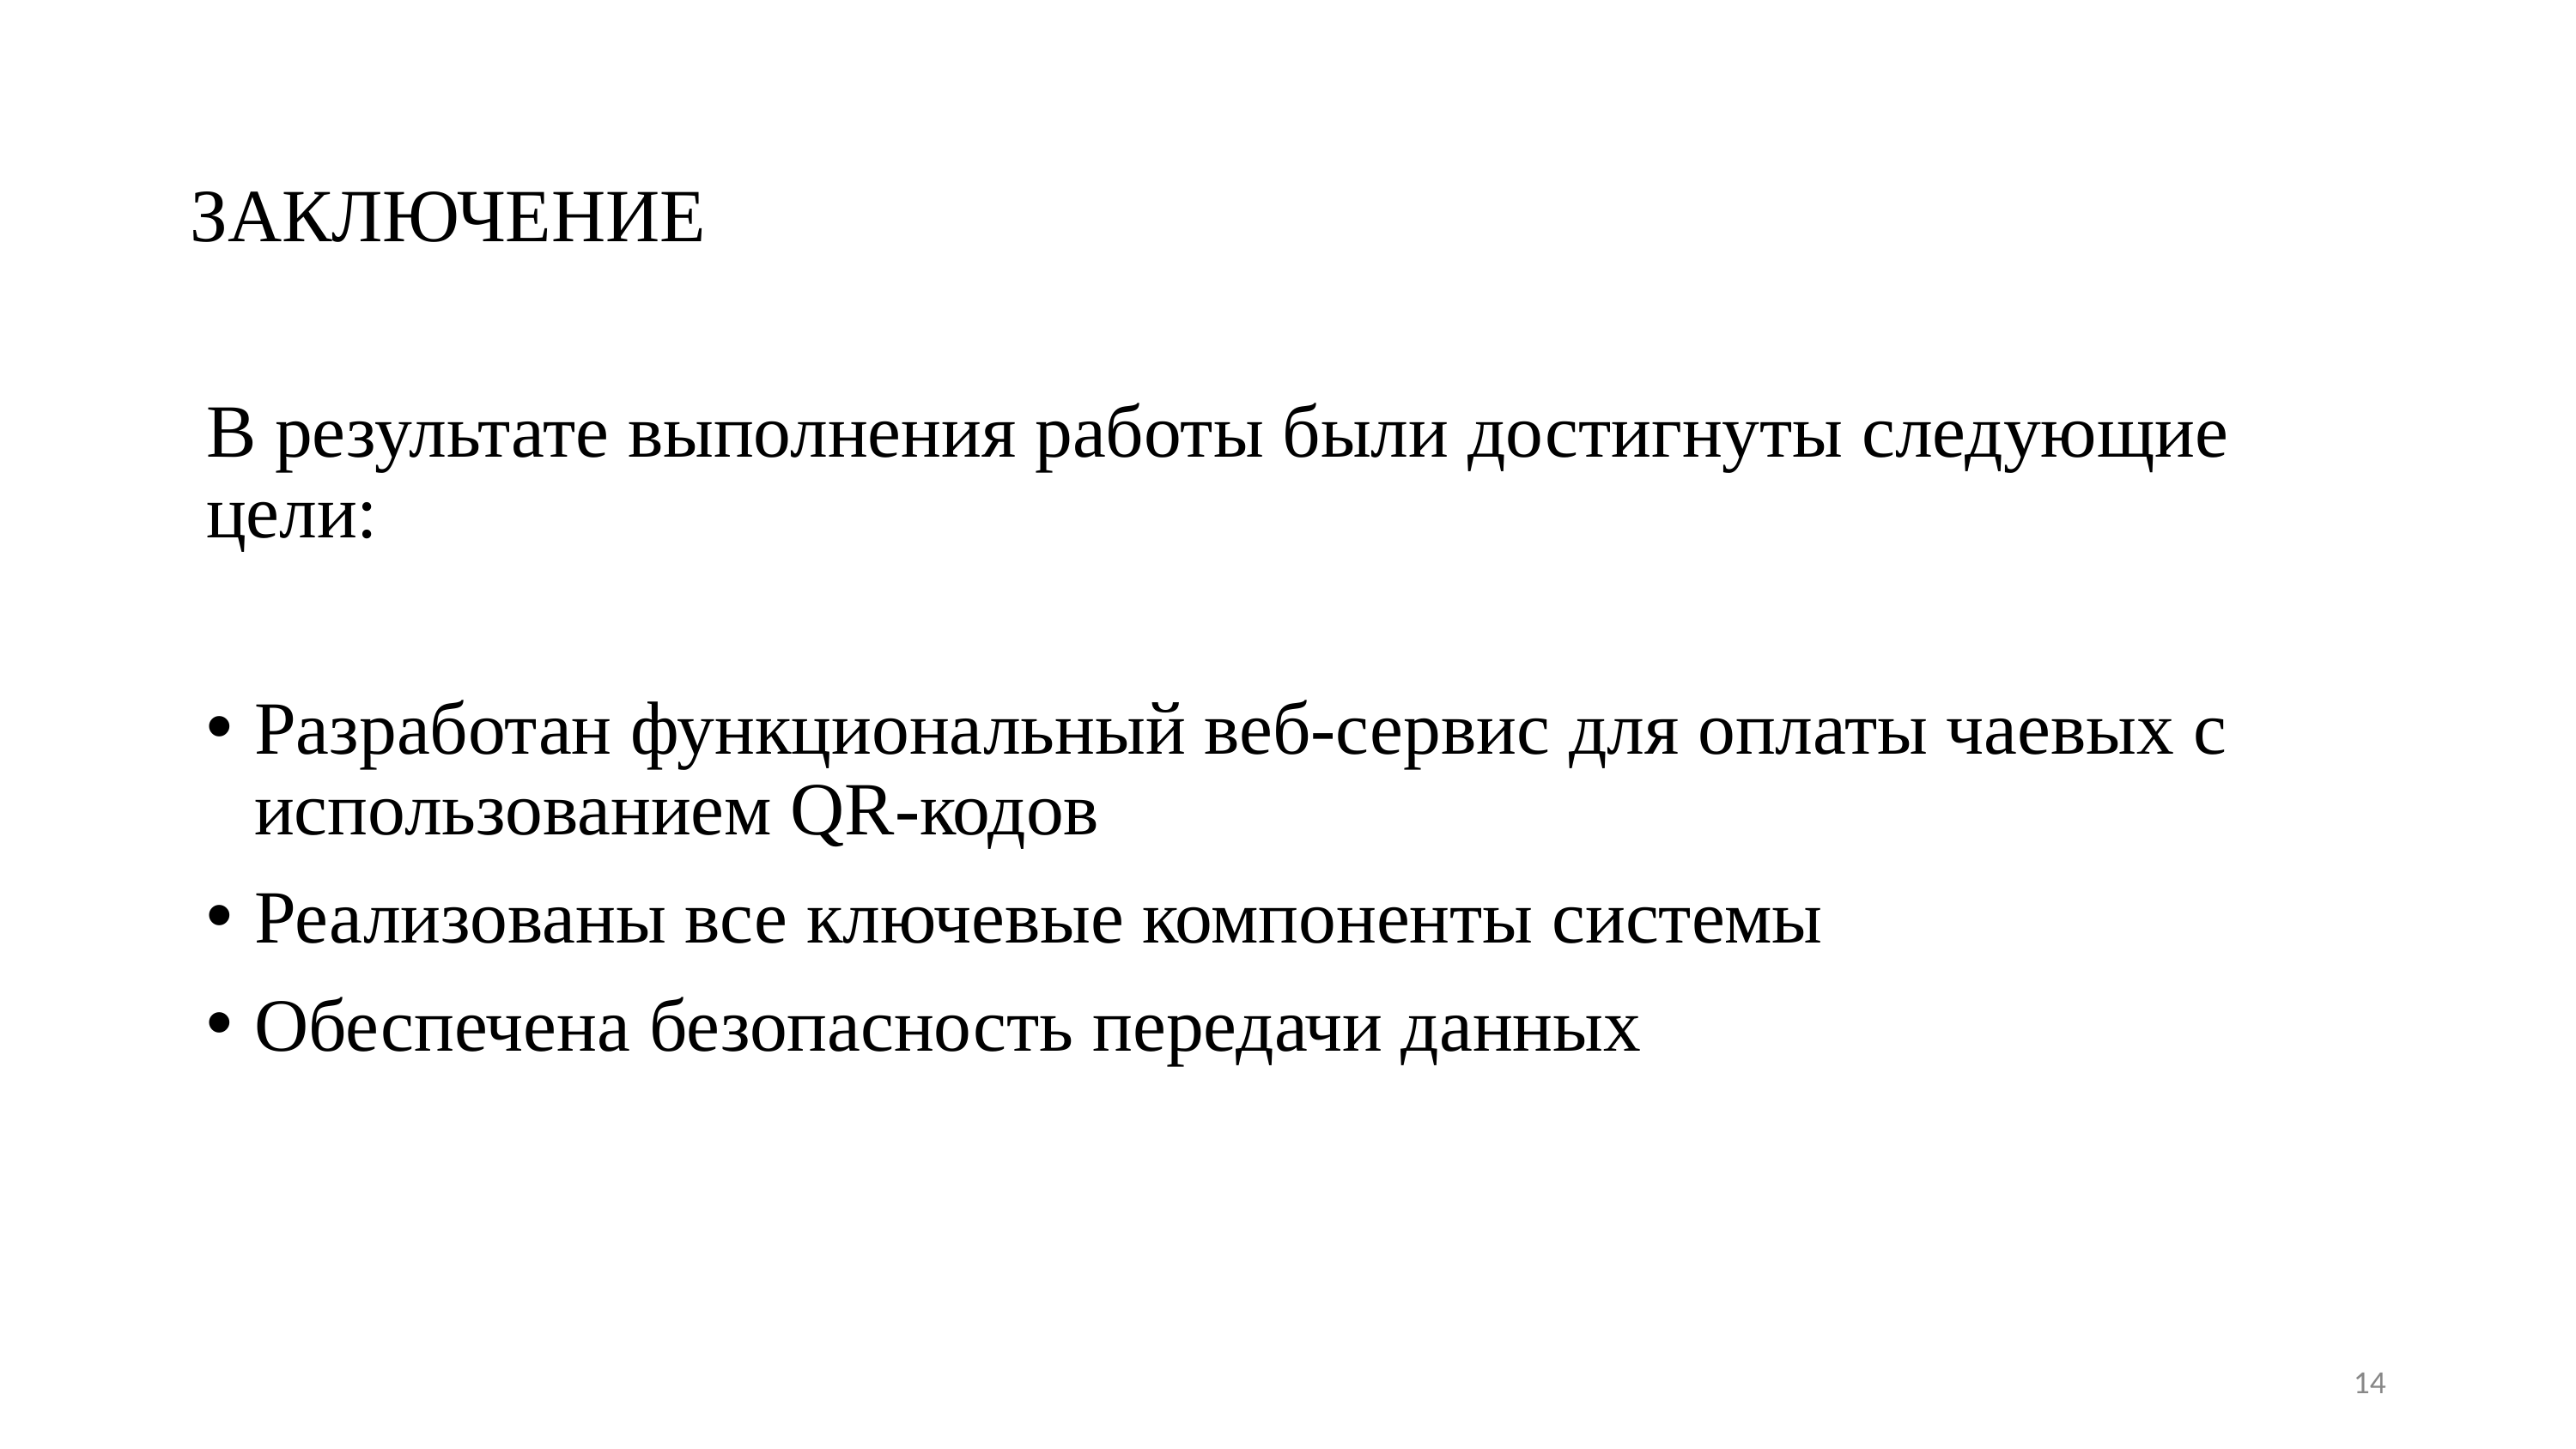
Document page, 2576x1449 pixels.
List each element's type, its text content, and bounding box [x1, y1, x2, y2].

slide_number 14 [1819, 1343, 2399, 1420]
title ЗАКЛЮЧЕНИЕ [177, 76, 2399, 357]
list В результате выполнения работы были достигнуты следующие цели: Разработан функциональный веб-сервис для оплаты чаевых с использованием QR-кодов Реализованы все ключевые компоненты системы Обеспечена безопасность передачи данных [177, 385, 2399, 1305]
